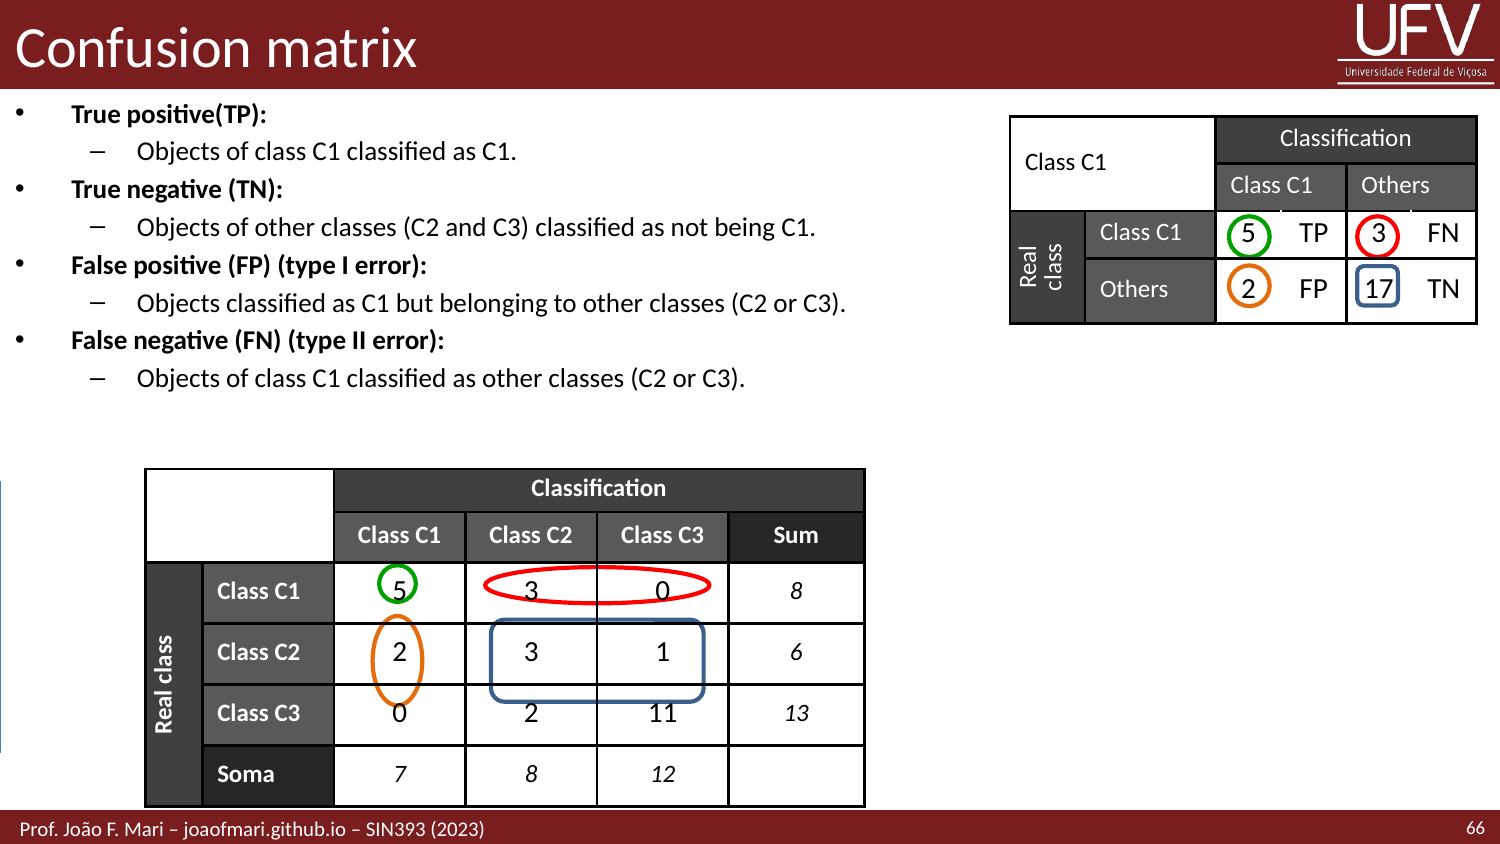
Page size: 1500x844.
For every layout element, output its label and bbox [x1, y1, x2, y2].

table_cell [1282, 260, 1345, 322]
table_cell [730, 686, 863, 745]
table_cell [1086, 212, 1214, 257]
table_cell [730, 514, 863, 562]
table_cell [204, 625, 333, 684]
table_cell [467, 686, 596, 745]
footer [0, 812, 1034, 844]
slide_number [1328, 811, 1500, 844]
table_cell [1086, 260, 1214, 322]
table_cell [1011, 212, 1084, 322]
list [0, 88, 1500, 812]
table_cell [204, 564, 333, 623]
table_cell [467, 514, 596, 562]
table_cell [1217, 260, 1280, 322]
table_cell [598, 564, 727, 623]
table_cell [1282, 212, 1345, 257]
table_cell [335, 748, 464, 806]
table_header [1217, 118, 1475, 162]
table_cell [598, 625, 727, 684]
table_cell [1348, 165, 1475, 210]
table_cell [467, 748, 596, 806]
table_cell [1412, 260, 1475, 322]
table_cell [598, 686, 727, 745]
table_cell [1348, 212, 1410, 257]
table_cell [335, 514, 464, 562]
table_cell [730, 564, 863, 623]
table_header [1011, 118, 1214, 210]
table_cell [147, 564, 201, 806]
table_cell [730, 748, 863, 806]
table_cell [598, 748, 727, 806]
table_cell [204, 686, 333, 745]
table_header [147, 470, 333, 562]
title [0, 0, 1500, 88]
table_cell [335, 625, 464, 684]
table_cell [204, 748, 333, 806]
table_cell [1217, 212, 1280, 257]
table_cell [598, 514, 727, 562]
table_cell [335, 564, 464, 623]
table_cell [1348, 260, 1410, 322]
table_header [335, 470, 863, 511]
table_cell [1217, 165, 1345, 210]
table_cell [1412, 212, 1475, 257]
table_cell [467, 564, 596, 623]
table_cell [467, 625, 596, 684]
table_cell [335, 686, 464, 745]
table_cell [730, 625, 863, 684]
